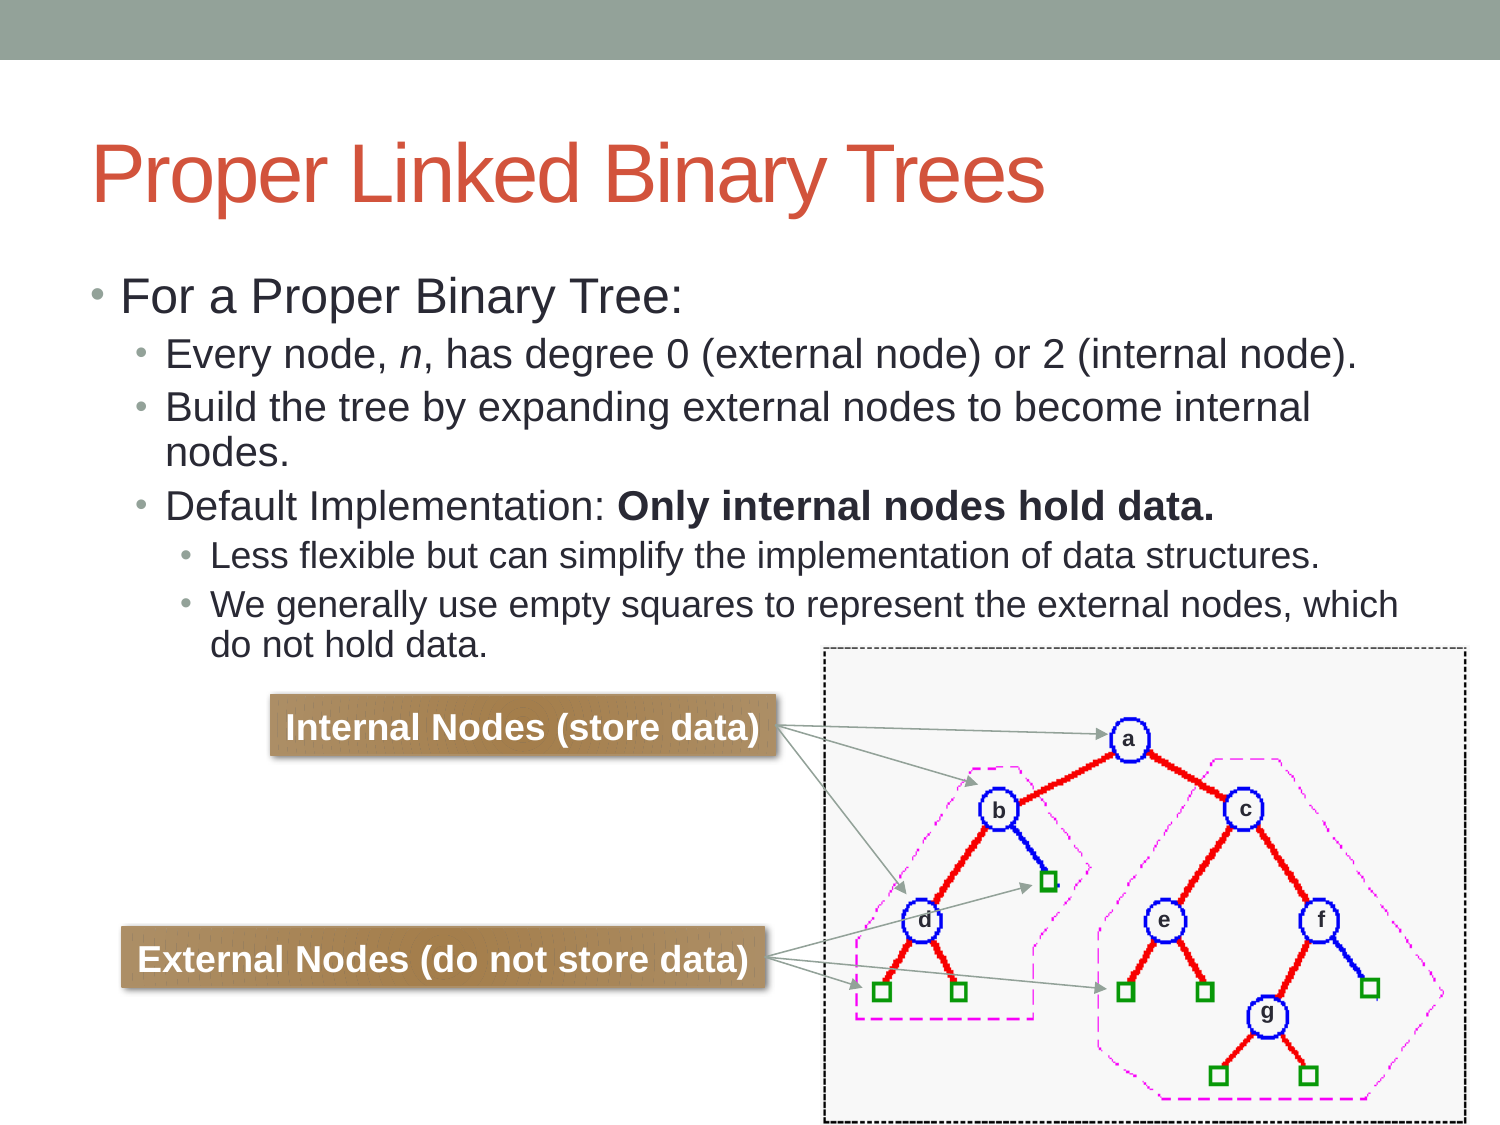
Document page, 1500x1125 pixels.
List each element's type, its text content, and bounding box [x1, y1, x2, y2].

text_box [912, 725, 979, 785]
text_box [985, 725, 1109, 735]
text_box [767, 957, 1108, 990]
list For a Proper Binary Tree: Every node, n, has degree 0 (external node) or 2 (internal node). Build the tree by expanding external nodes to become internal nodes. Default Implementation: Only internal nodes hold data. Less flexible but can simplify the implementation of data structures. We generally use empty squares to represent the external nodes, which do not hold data. [75, 262, 1425, 1063]
title Proper Linked Binary Trees [75, 87, 1425, 250]
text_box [767, 884, 1033, 956]
text_box External Nodes (do not store data) [121, 926, 764, 988]
text_box Internal Nodes (store data) [270, 694, 776, 756]
picture [820, 645, 1470, 1125]
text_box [777, 725, 907, 881]
